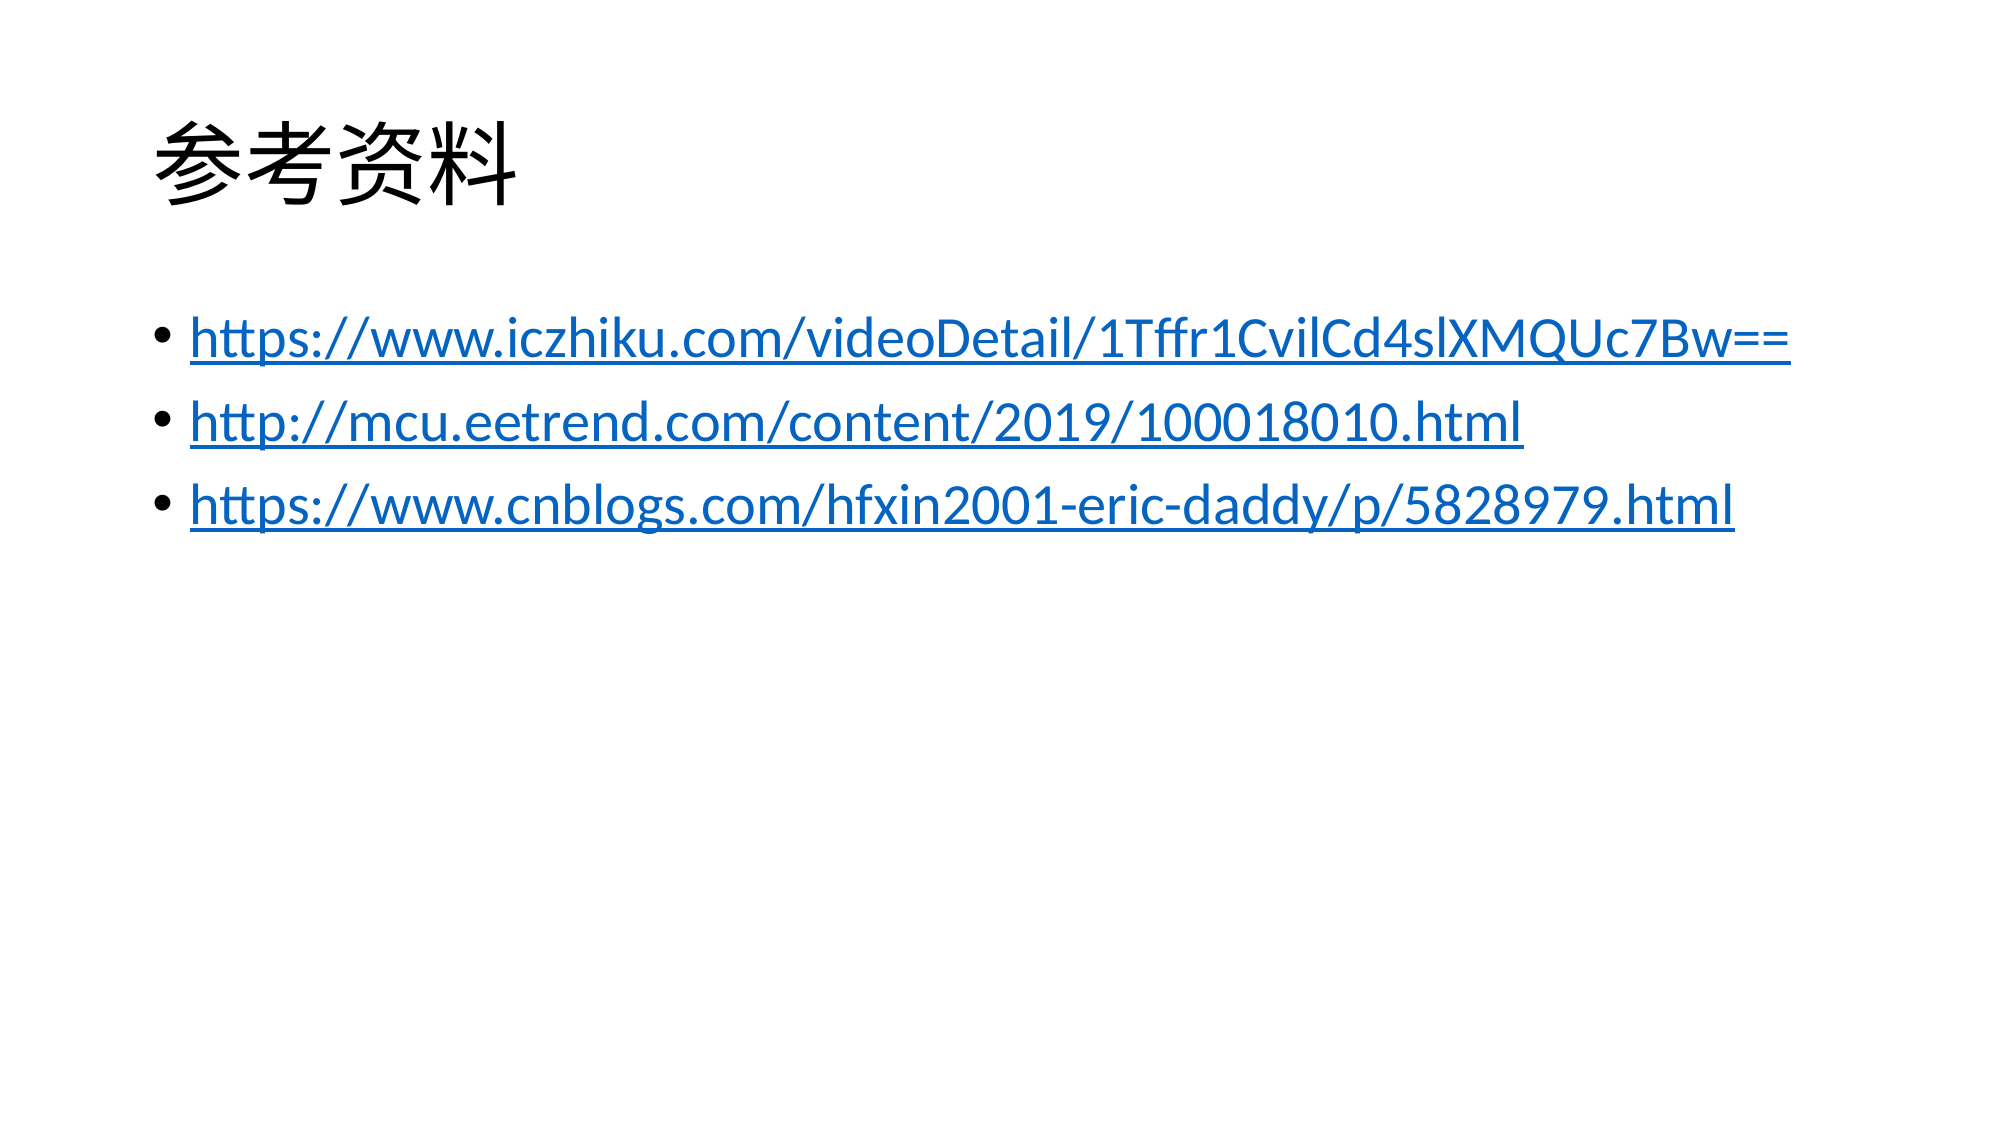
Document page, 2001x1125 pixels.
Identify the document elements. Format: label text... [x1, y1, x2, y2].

list https://www.iczhiku.com/videoDetail/1Tffr1CvilCd4slXMQUc7Bw== http://mcu.eetrend.com/content/2019/100018010.html https://www.cnblogs.com/hfxin2001-eric-daddy/p/5828979.html [137, 299, 1863, 1014]
title 参考资料 [137, 59, 1863, 278]
